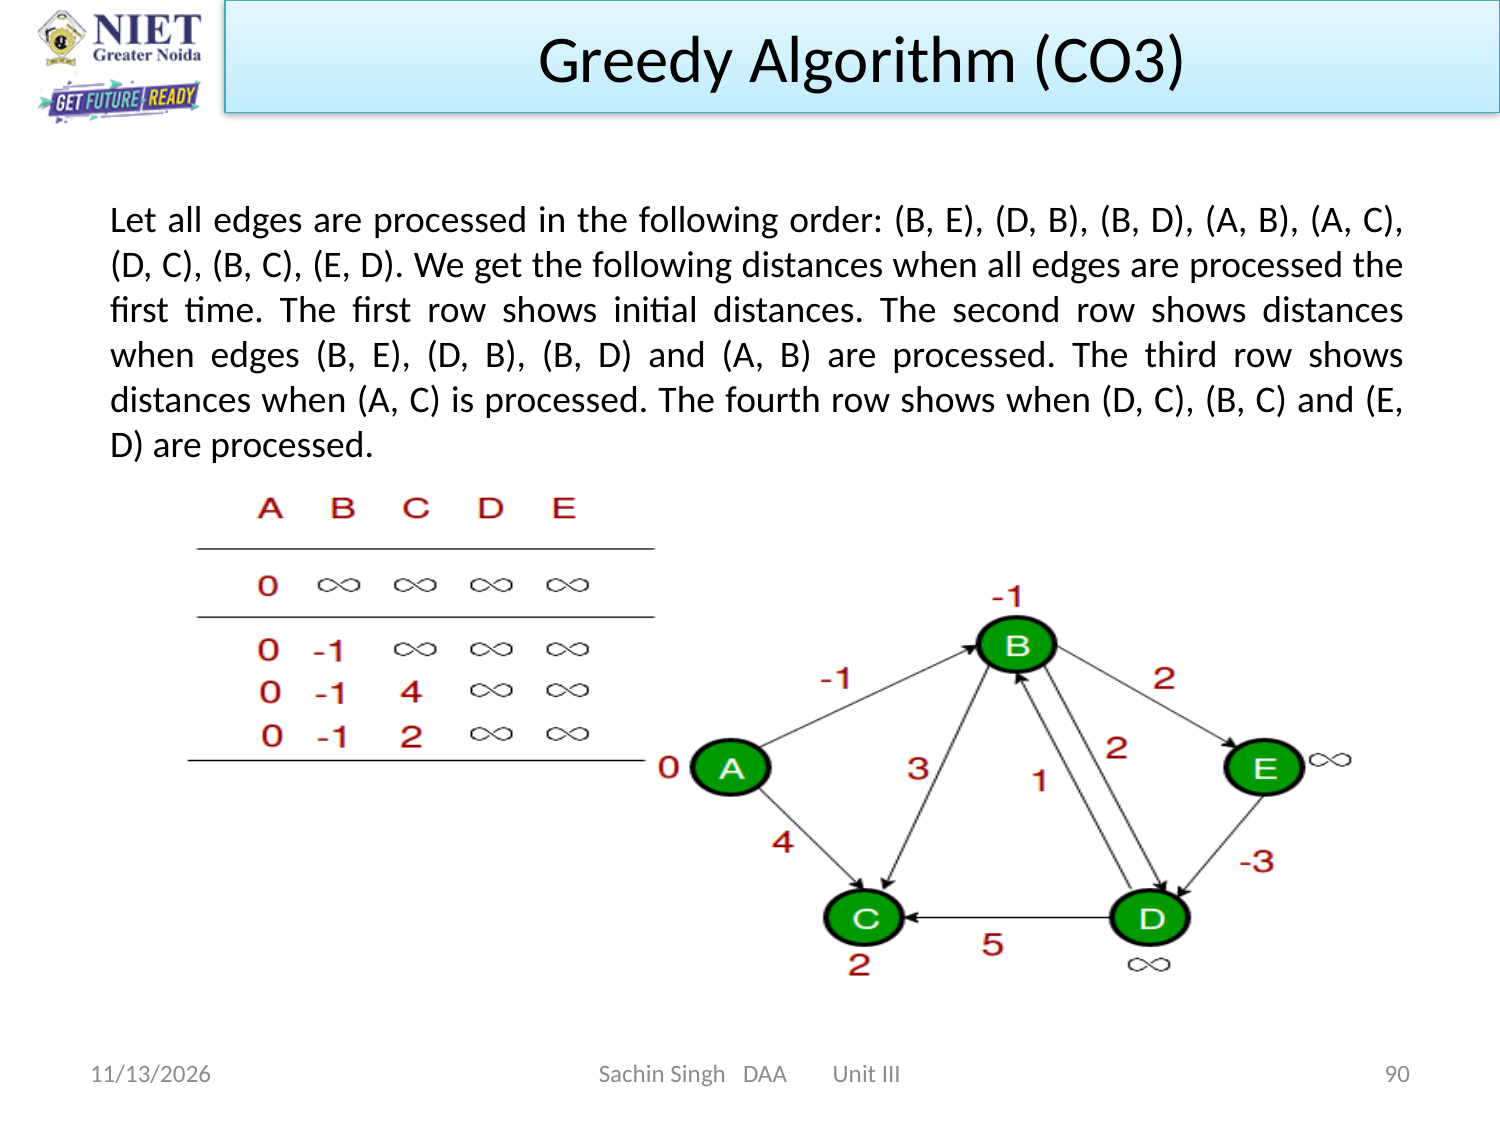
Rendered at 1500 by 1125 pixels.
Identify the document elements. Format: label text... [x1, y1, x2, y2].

text_box Greedy Algorithm (CO3) [238, 0, 1500, 113]
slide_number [75, 1042, 425, 1103]
text_box Let all edges are processed in the following order: (B, E), (D, B), (B, D), (A, B), (A, C), (D, C), (B, C), (E, D). We get the following distances when all edges are processed the first time. The first row shows initial distances. The second row shows distances when edges (B, E), (D, B), (B, D) and (A, B) are processed. The third row shows distances when (A, C) is processed. The fourth row shows when (D, C), (B, C) and (E, D) are processed. [95, 187, 1421, 473]
picture [187, 487, 1363, 988]
footer Sachin Singh DAA Unit III [512, 1042, 988, 1103]
slide_number 90 [1074, 1042, 1425, 1103]
picture [0, 0, 238, 135]
